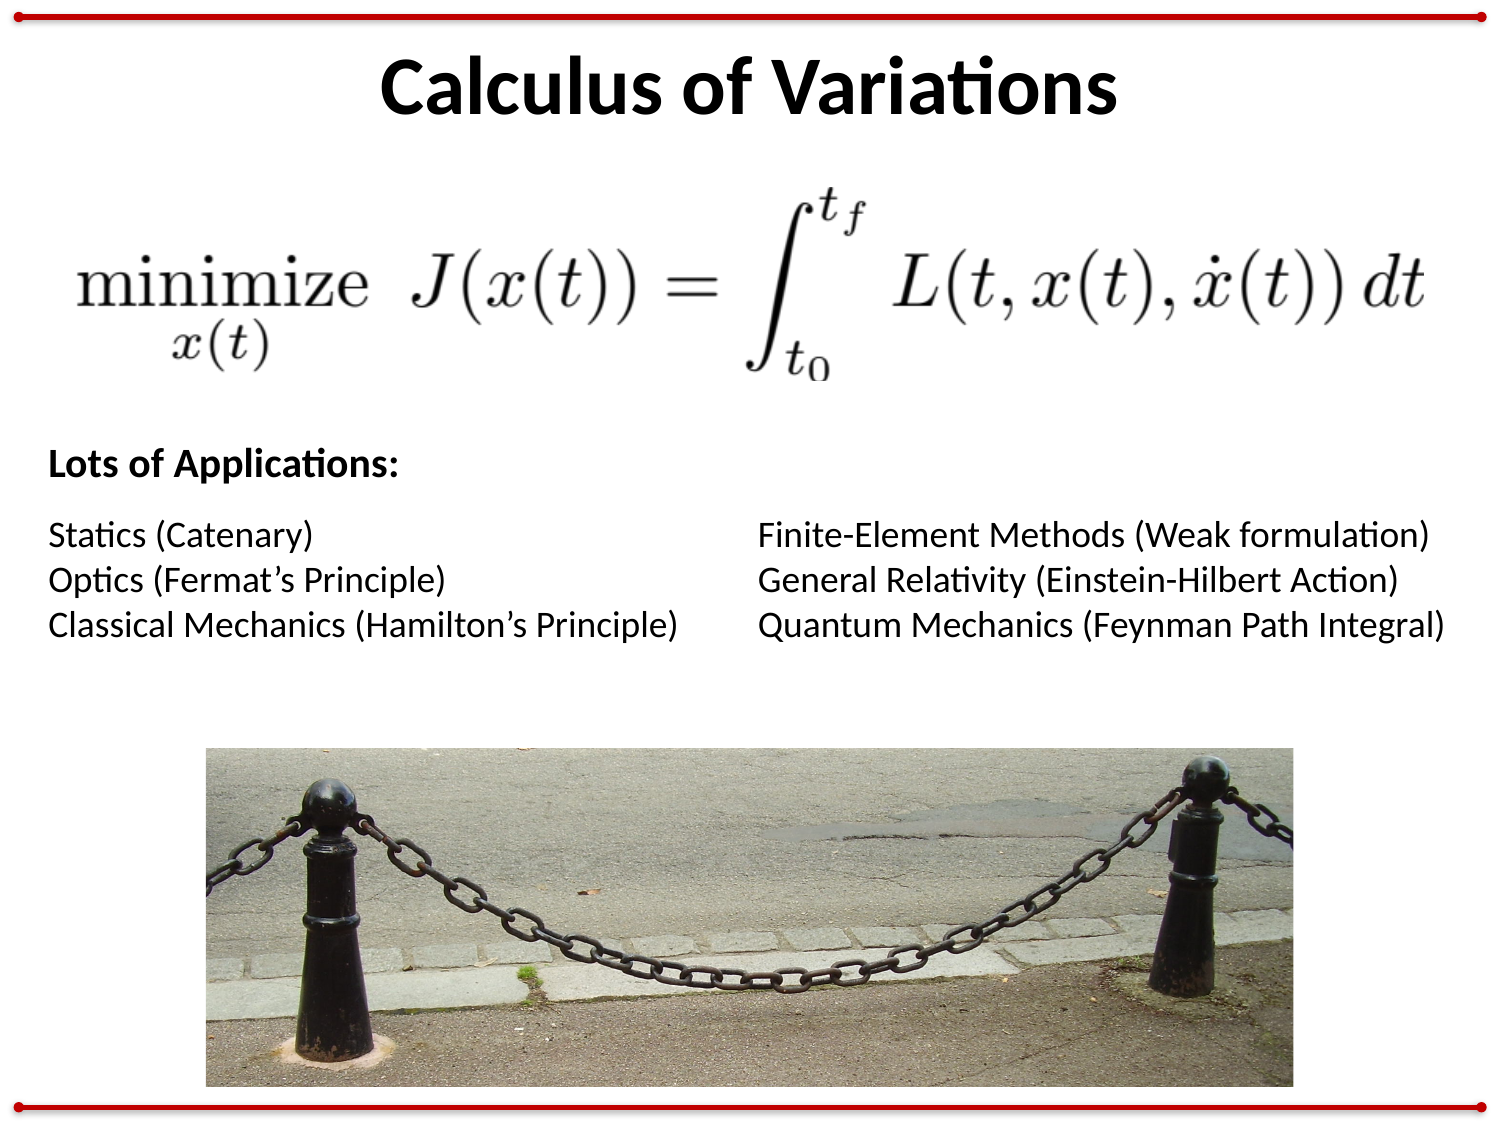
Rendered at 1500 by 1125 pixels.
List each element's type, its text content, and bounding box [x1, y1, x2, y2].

picture [75, 186, 1425, 382]
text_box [33, 428, 1500, 655]
picture [205, 748, 1294, 1088]
text_box Calculus of Variations [0, 23, 1500, 139]
